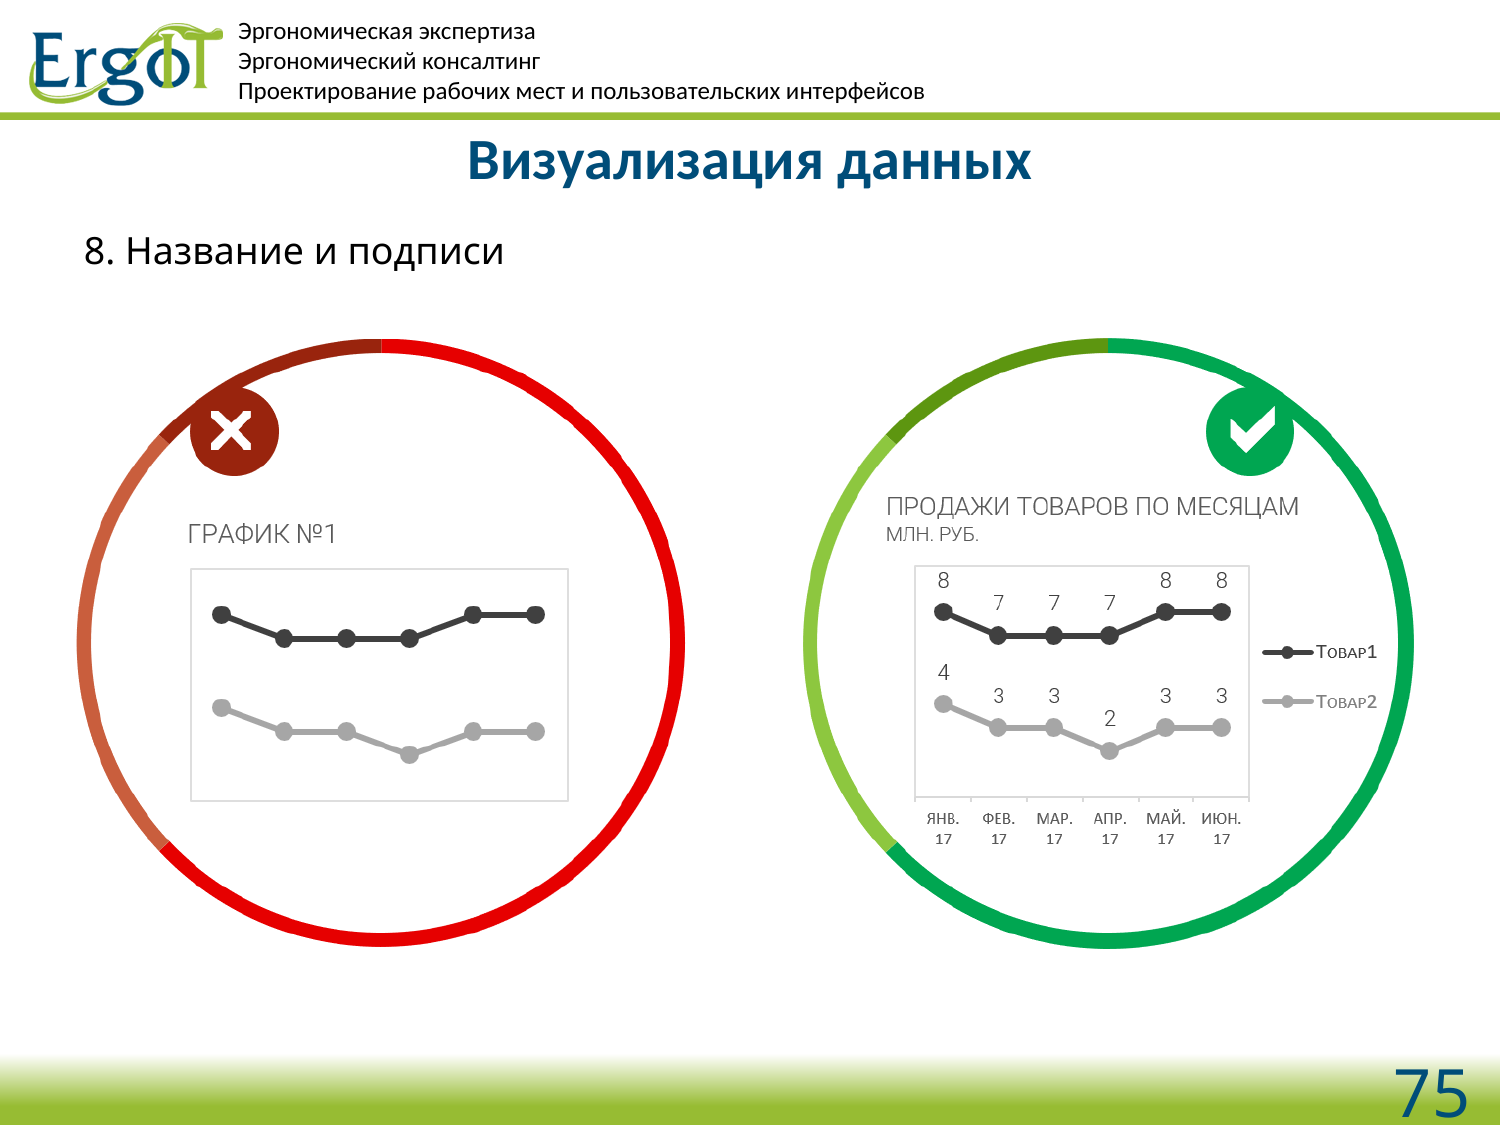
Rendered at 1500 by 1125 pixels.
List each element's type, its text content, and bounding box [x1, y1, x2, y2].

text_box Эргономическая экспертиза Эргономический консалтинг Проектирование рабочих мест и пользовательских интерфейсов [223, 7, 1365, 110]
text_box [0, 1053, 1500, 1125]
picture [53, 326, 1426, 981]
text_box Визуализация данных [0, 129, 1500, 199]
slide_number 75 [1135, 1066, 1486, 1125]
picture [29, 23, 223, 106]
text_box 8. Название и подписи [69, 219, 521, 280]
